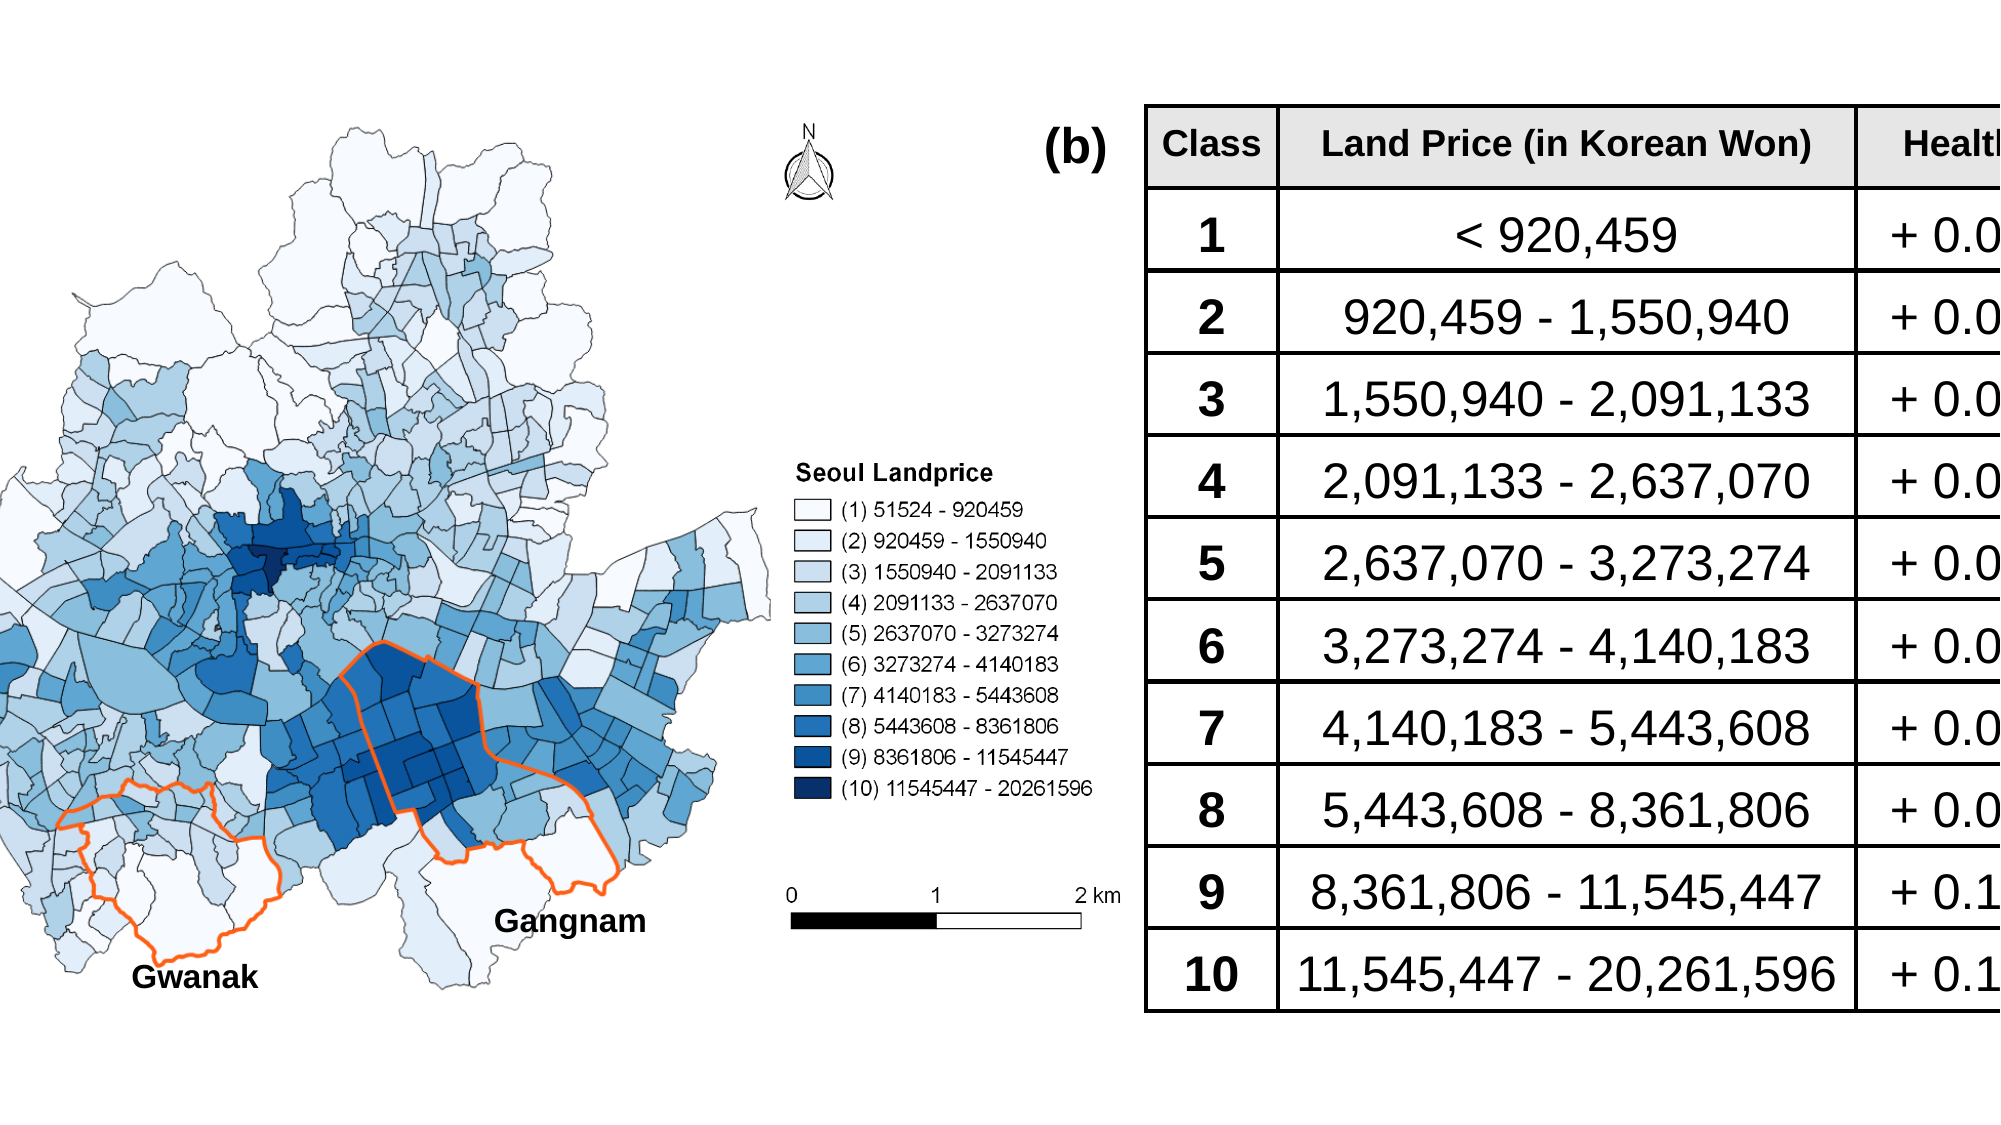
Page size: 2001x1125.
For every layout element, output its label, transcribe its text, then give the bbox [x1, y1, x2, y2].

table_cell 2,091,133 - 2,637,070 [1280, 437, 1854, 515]
table_cell + 0.07 [1858, 766, 2000, 844]
table_cell + 0.02 [1858, 355, 2000, 433]
table_cell 5 [1148, 519, 1276, 597]
picture [0, 105, 1144, 1011]
table_cell + 0.05 [1858, 519, 2000, 597]
table_cell 3 [1148, 355, 1276, 433]
table_cell 920,459 - 1,550,940 [1280, 273, 1854, 351]
table_header Health [1858, 108, 2000, 186]
table_cell 1 [1148, 190, 1276, 268]
table_cell 3,273,274 - 4,140,183 [1280, 601, 1854, 679]
table_cell + 0.01 [1858, 273, 2000, 351]
table_cell 4,140,183 - 5,443,608 [1280, 684, 1854, 762]
table_cell 9 [1148, 848, 1276, 926]
table_header Class [1148, 108, 1276, 186]
table_cell + 0.12 [1858, 848, 2000, 926]
table_cell + 0.05 [1858, 601, 2000, 679]
table_header Land Price (in Korean Won) [1280, 108, 1854, 186]
table_cell 5,443,608 - 8,361,806 [1280, 766, 1854, 844]
table_cell 2 [1148, 273, 1276, 351]
table_cell 7 [1148, 684, 1276, 762]
table_cell 8,361,806 - 11,545,447 [1280, 848, 1854, 926]
table_cell + 0.15 [1858, 930, 2000, 1009]
table_cell 2,637,070 - 3,273,274 [1280, 519, 1854, 597]
table_cell < 920,459 [1280, 190, 1854, 268]
table_cell 10 [1148, 930, 1276, 1009]
table_cell 11,545,447 - 20,261,596 [1280, 930, 1854, 1009]
table_cell 6 [1148, 601, 1276, 679]
table_cell 8 [1148, 766, 1276, 844]
table_cell + 0.04 [1858, 437, 2000, 515]
table_cell 4 [1148, 437, 1276, 515]
table_cell 1,550,940 - 2,091,133 [1280, 355, 1854, 433]
text_box (b) [1145, 106, 1188, 181]
table_cell + 0.01 [1858, 190, 2000, 268]
table_cell + 0.06 [1858, 684, 2000, 762]
